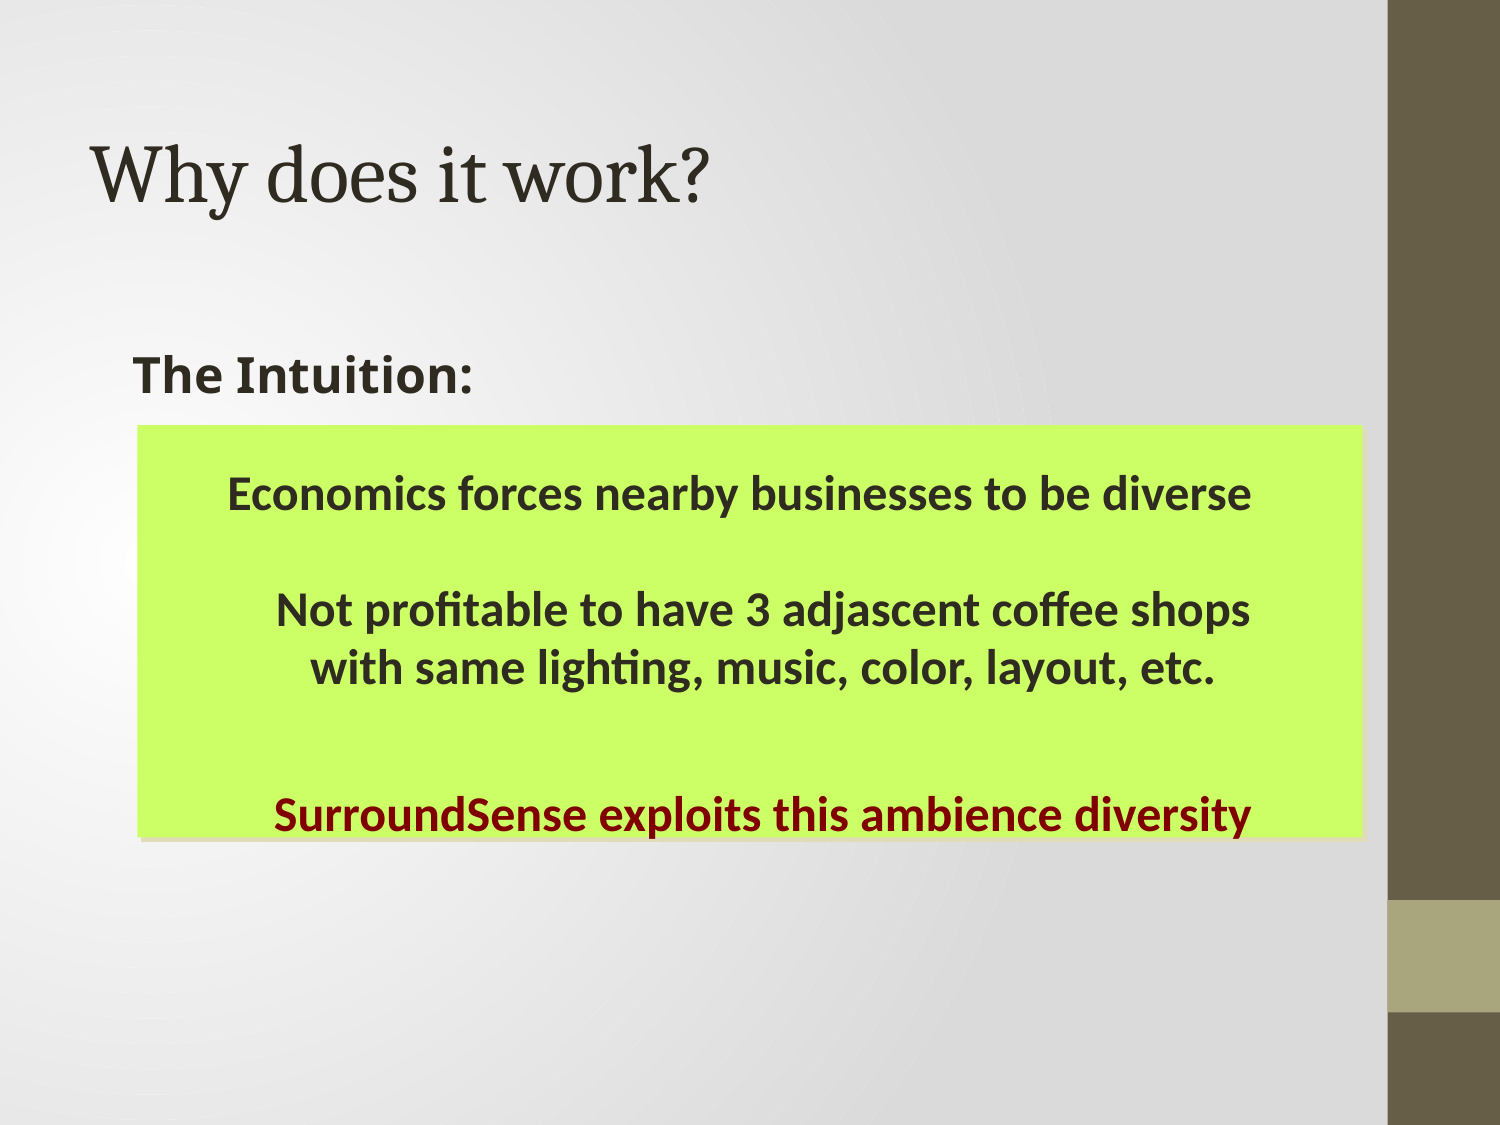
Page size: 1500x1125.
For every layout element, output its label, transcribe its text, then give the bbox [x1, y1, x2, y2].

text_box The Intuition: [117, 336, 489, 412]
list Economics forces nearby businesses to be diverse Not profitable to have 3 adjascent coffee shops with same lighting, music, color, layout, etc. SurroundSense exploits this ambience diversity [50, 249, 1413, 995]
text_box Why does it work? [74, 75, 1338, 263]
